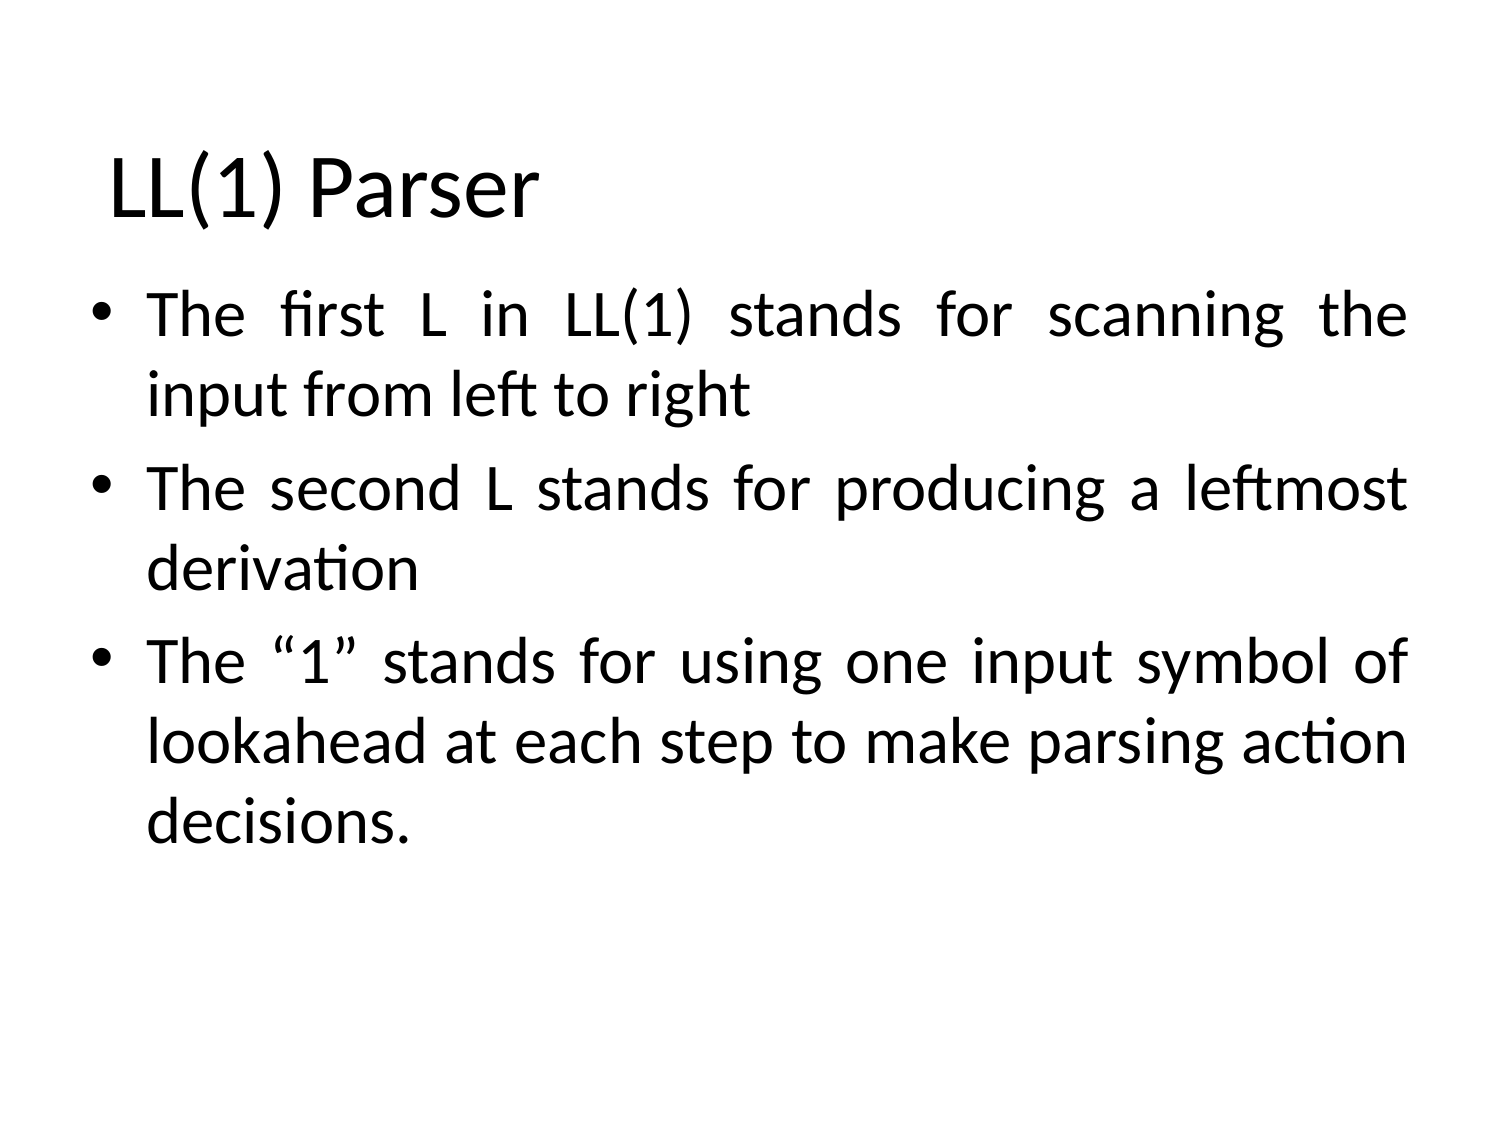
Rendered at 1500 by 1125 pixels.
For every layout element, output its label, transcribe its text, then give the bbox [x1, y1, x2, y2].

list The first L in LL(1) stands for scanning the input from left to right The second L stands for producing a leftmost derivation The “1” stands for using one input symbol of lookahead at each step to make parsing action decisions. [75, 262, 1425, 1005]
title LL(1) Parser [0, 87, 650, 275]
